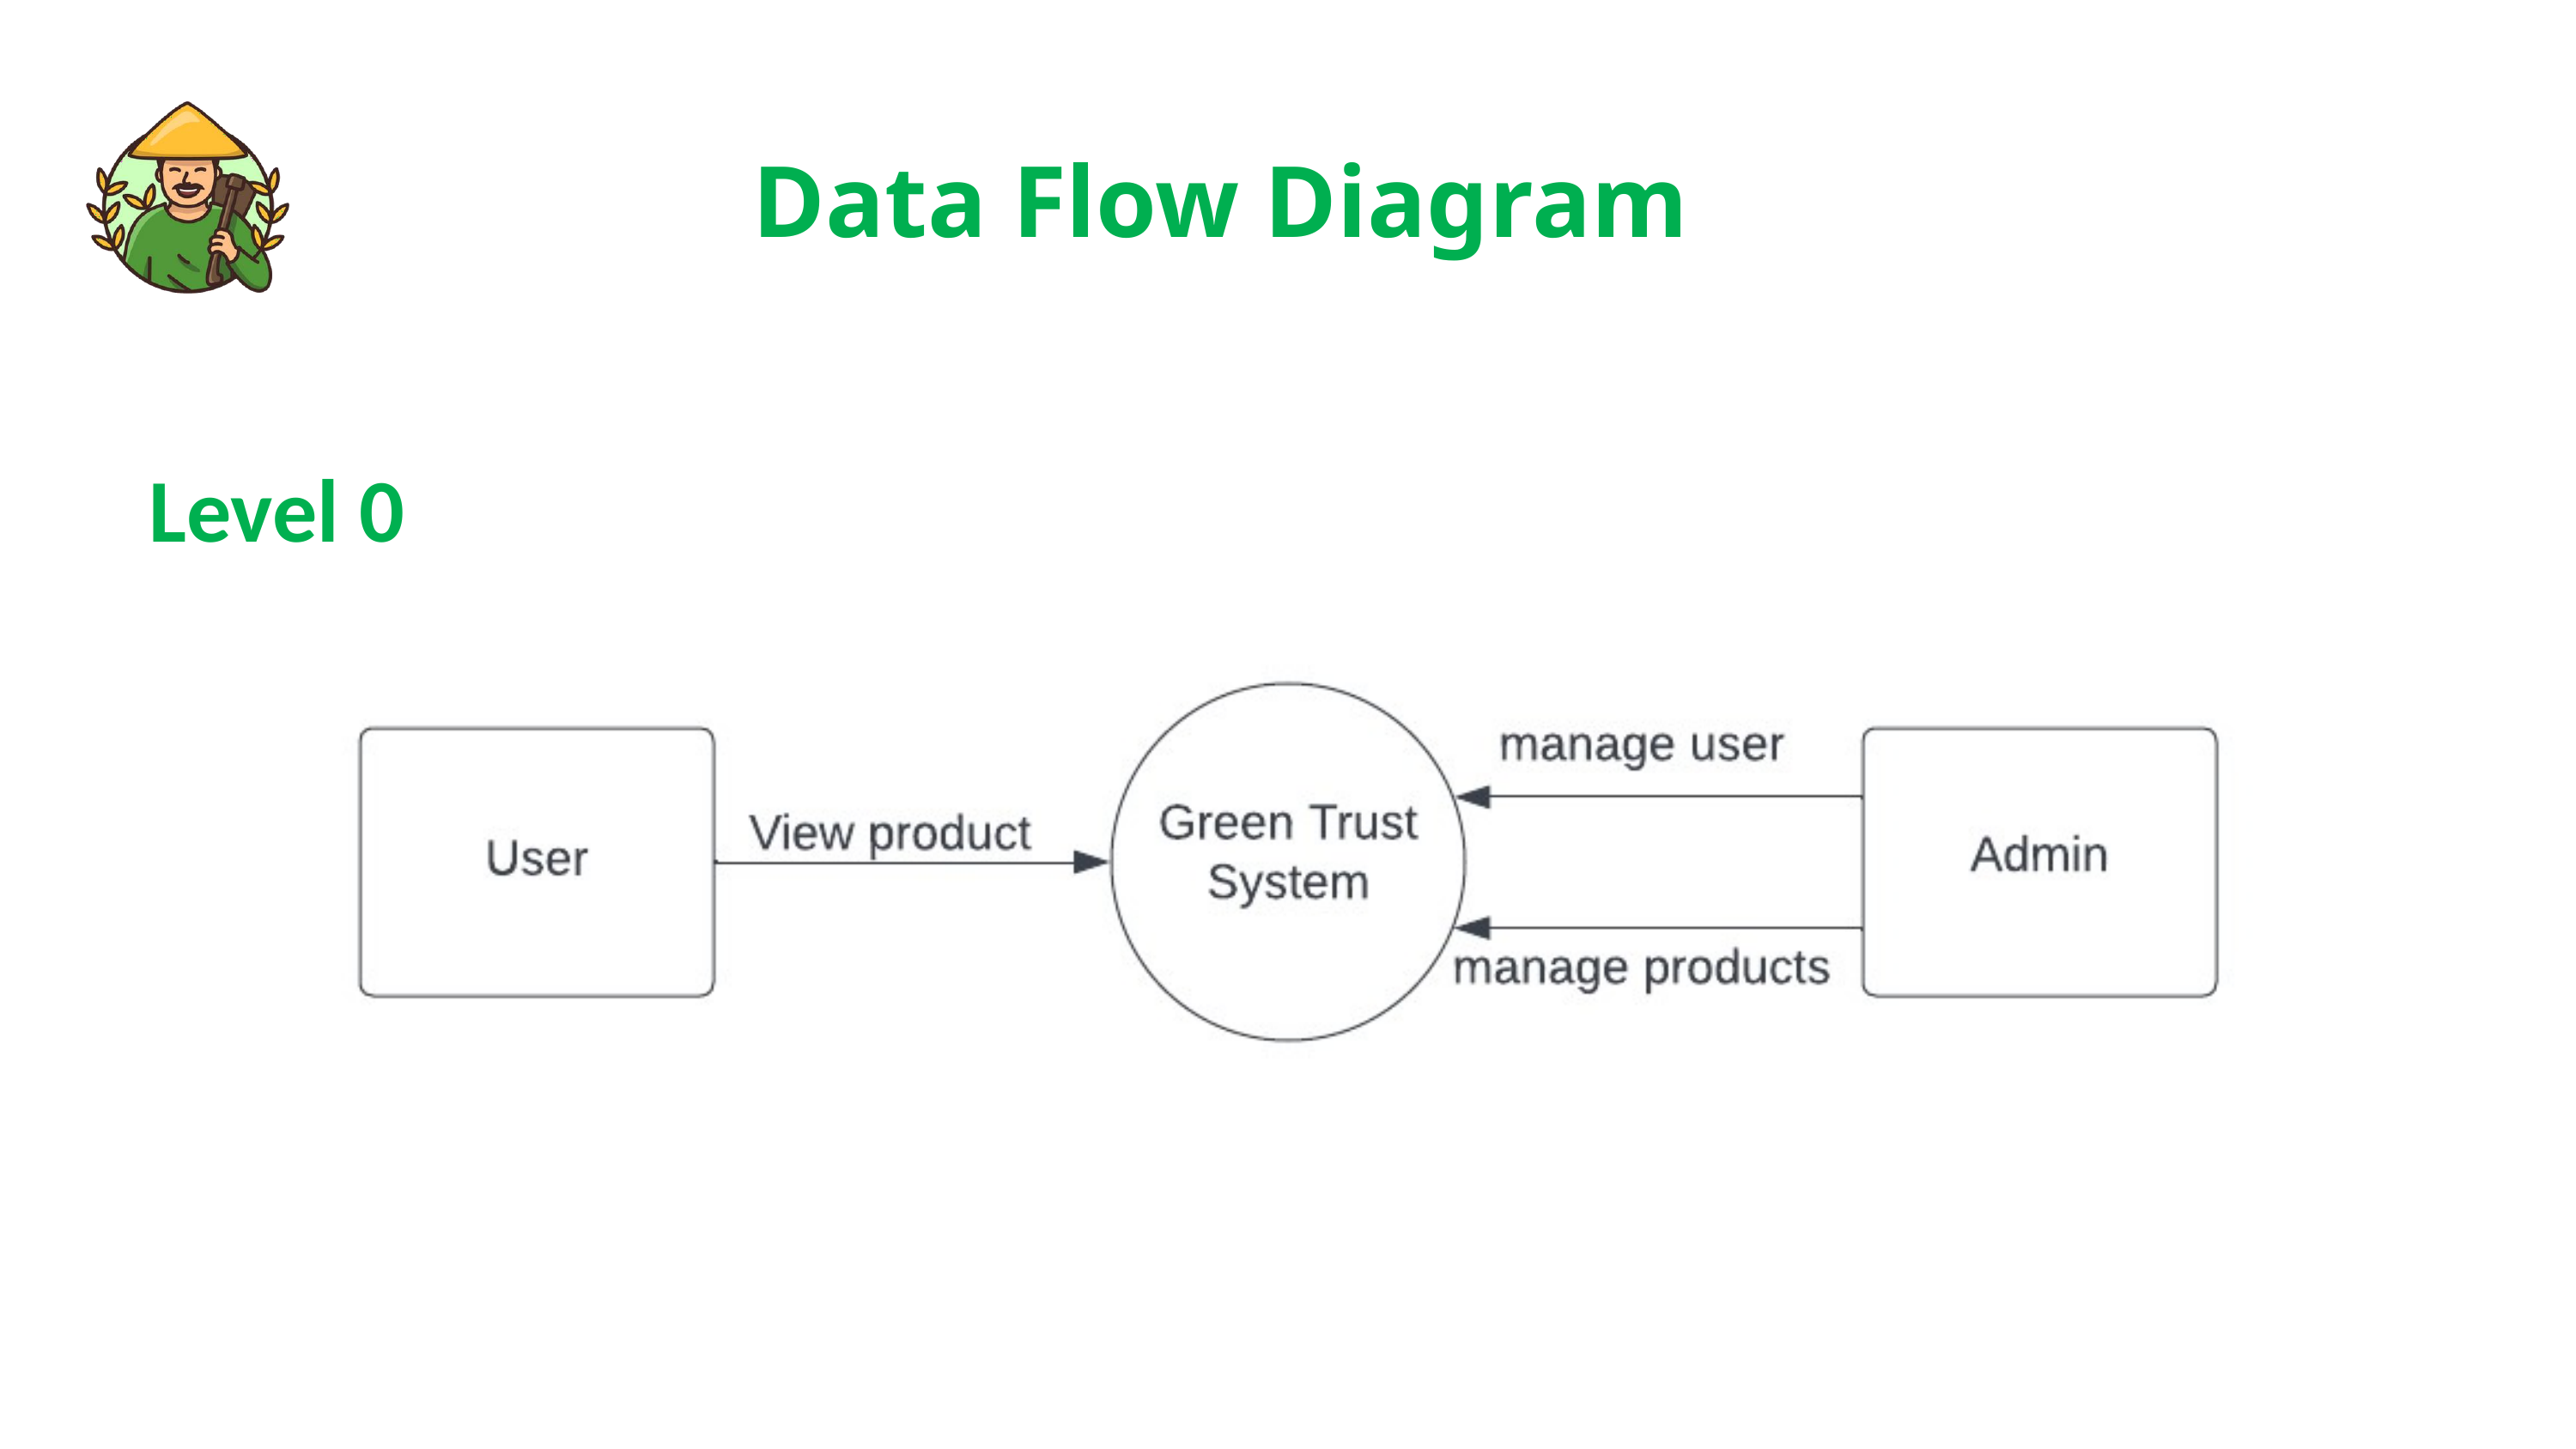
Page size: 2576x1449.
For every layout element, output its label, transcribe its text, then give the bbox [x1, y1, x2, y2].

picture [272, 595, 2306, 1131]
text_box Level 0 [136, 446, 523, 567]
title Data Flow Diagram [752, 138, 1856, 381]
picture [86, 101, 289, 294]
